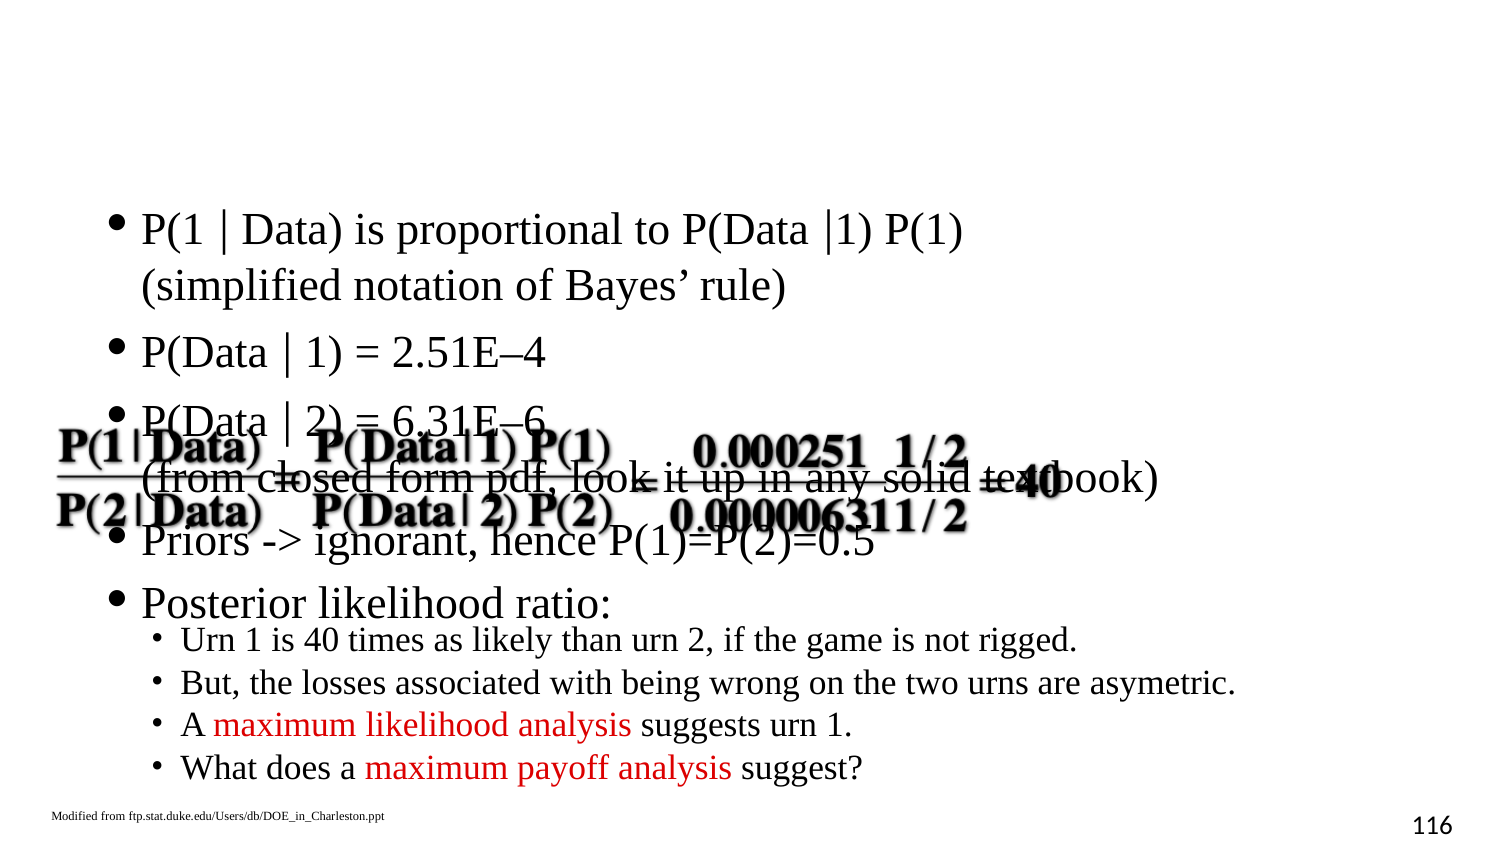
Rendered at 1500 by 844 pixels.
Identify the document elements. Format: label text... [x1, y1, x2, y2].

picture [49, 421, 1067, 542]
text_box Modified from ftp.stat.duke.edu/Users/db/DOE_in_Charleston.ppt [37, 790, 460, 825]
list P(1 | Data) is proportional to P(Data |1) P(1) (simplified notation of Bayes’ rule) P(Data | 1) = 2.51E–4 P(Data | 2) = 6.31E–6 (from closed form pdf, look it up in any solid textbook) Priors -> ignorant, hence P(1)=P(2)=0.5 Posterior likelihood ratio: [87, 187, 1426, 844]
text_box Urn 1 is 40 times as likely than urn 2, if the game is not rigged. But, the losses associated with being wrong on the two urns are asymetric. A maximum likelihood analysis suggests urn 1. What does a maximum payoff analysis suggest? [137, 609, 1350, 760]
slide_number ‹#› [1372, 802, 1492, 827]
